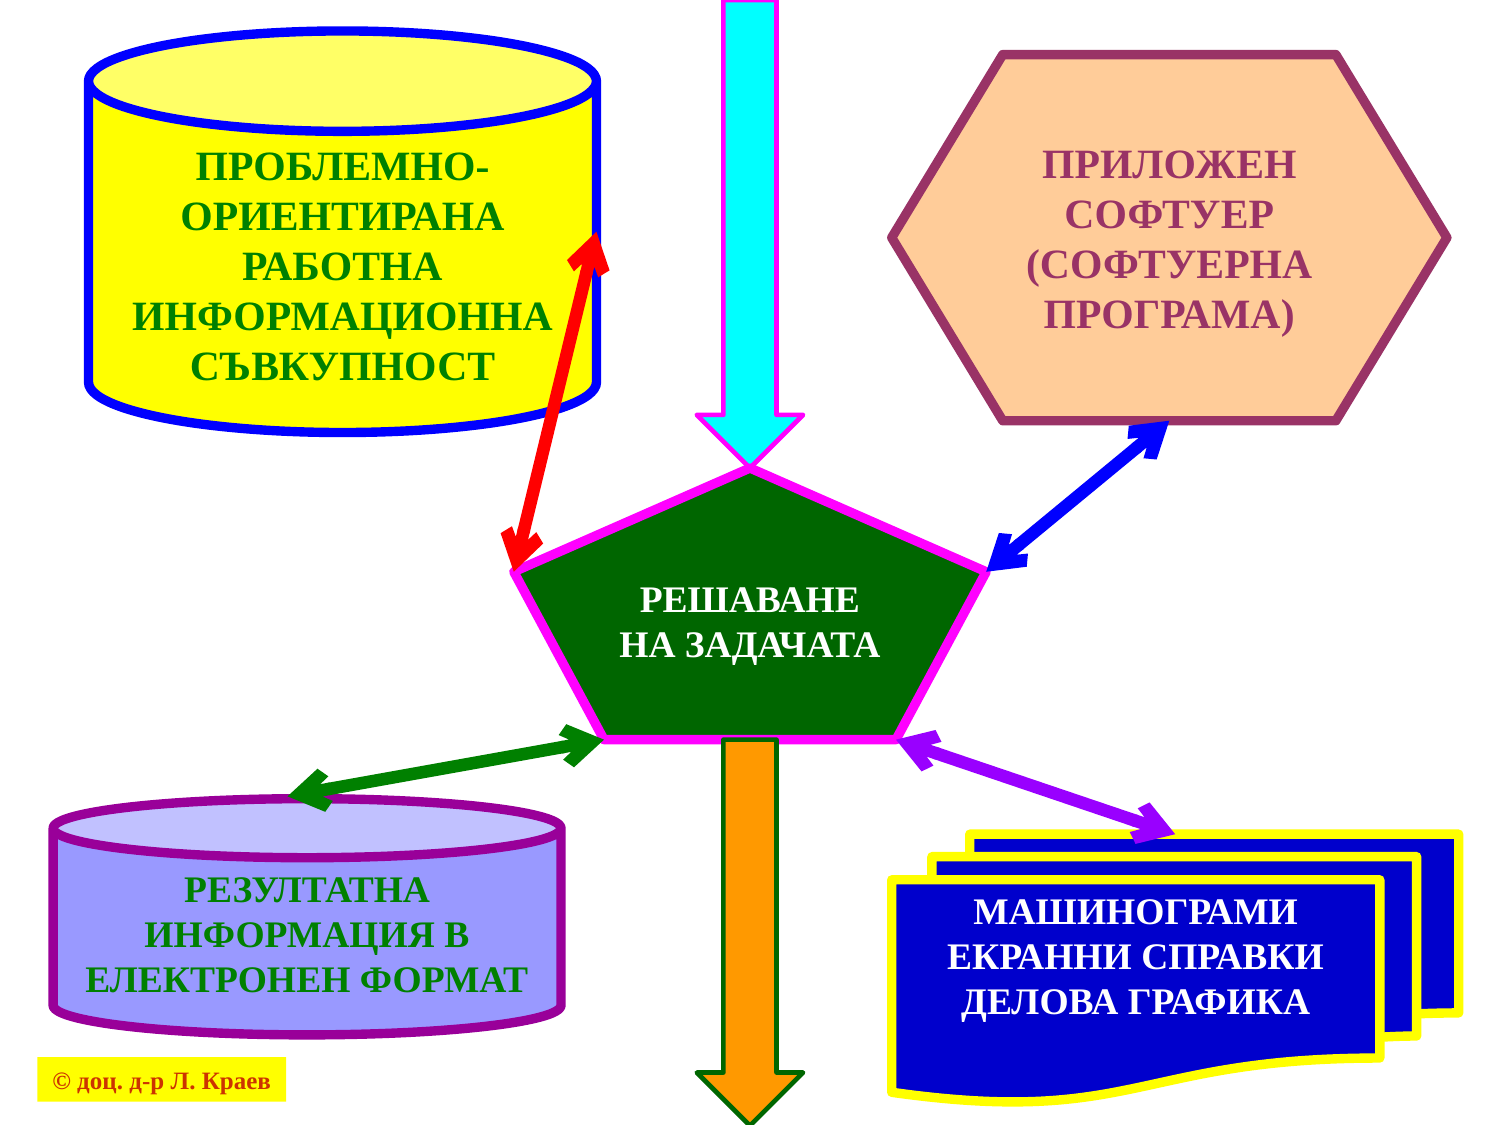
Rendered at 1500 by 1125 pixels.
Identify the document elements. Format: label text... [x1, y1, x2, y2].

text_box ПРИЛОЖЕН СОФТУЕР (СОФТУЕРНА ПРОГРАМА) [891, 54, 1447, 421]
text_box ПРОБЛЕМНО- ОРИЕНТИРАНА РАБОТНА ИНФОРМАЦИОННА СЪВКУПНОСТ [88, 30, 597, 433]
text_box РЕШАВАНЕ НА ЗАДАЧАТА [516, 468, 983, 740]
text_box МАШИНОГРАМИ ЕКРАННИ СПРАВКИ ДЕЛОВА ГРАФИКА [891, 834, 1459, 1102]
text_box [696, 0, 804, 468]
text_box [342, 432, 514, 572]
text_box © доц. д-р Л. Краев [37, 1057, 287, 1102]
text_box РЕЗУЛТАТНА ИНФОРМАЦИЯ В ЕЛЕКТРОНЕН ФОРМАТ [53, 798, 562, 1035]
text_box [696, 739, 804, 1125]
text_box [895, 739, 1215, 835]
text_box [287, 739, 605, 797]
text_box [985, 420, 1170, 572]
